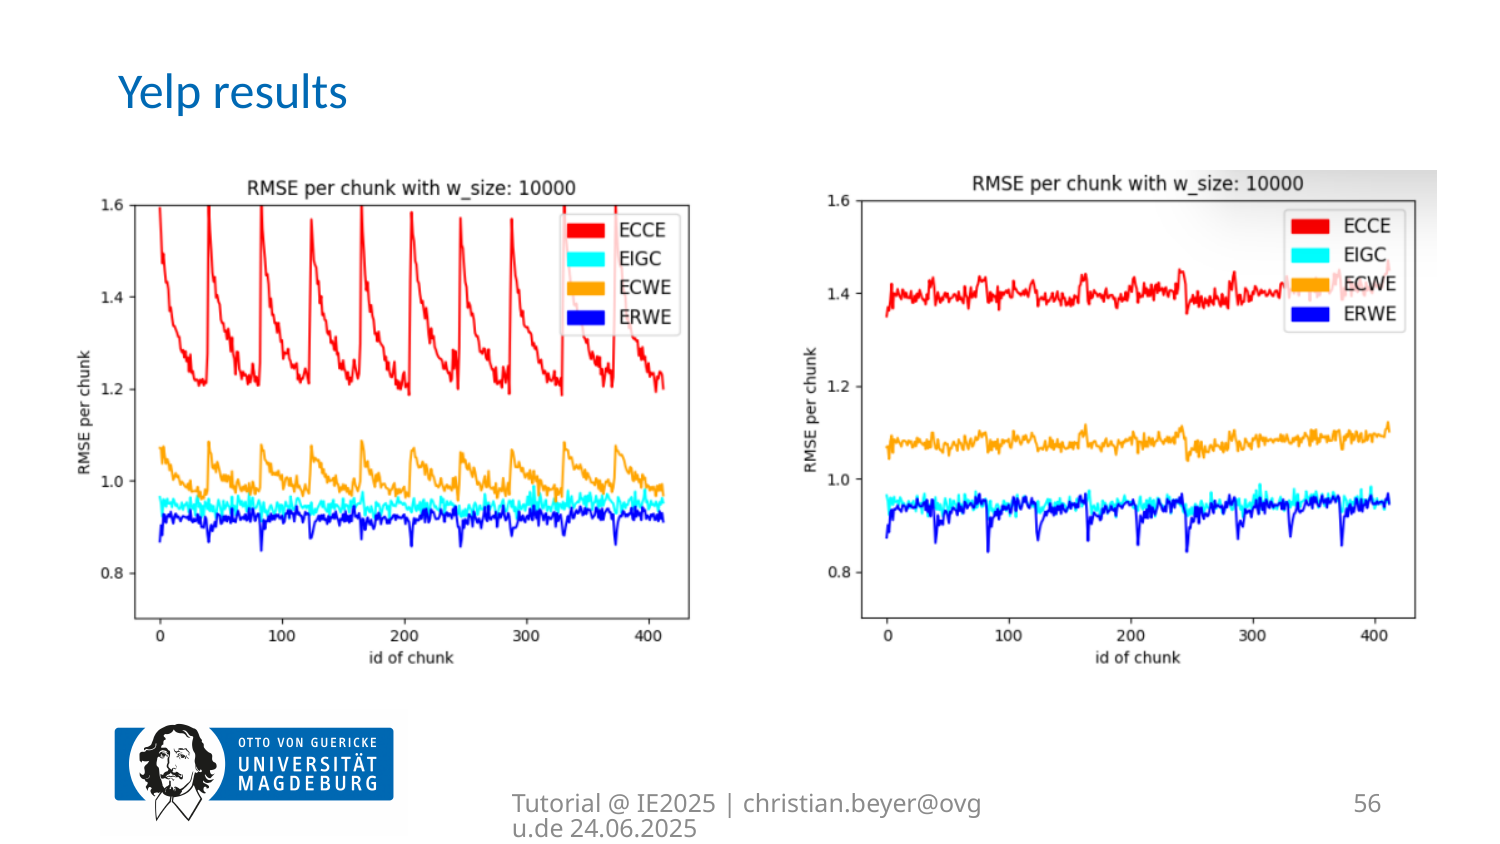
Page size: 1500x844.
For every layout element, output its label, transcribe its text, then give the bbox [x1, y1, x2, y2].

footer Tutorial @ IE2025 | christian.beyer@ovgu.de 24.06.2025 [496, 782, 1004, 828]
picture [100, 709, 408, 836]
slide_number 56 [1059, 782, 1397, 828]
picture [63, 170, 1437, 674]
title Yelp results [103, 45, 1397, 126]
